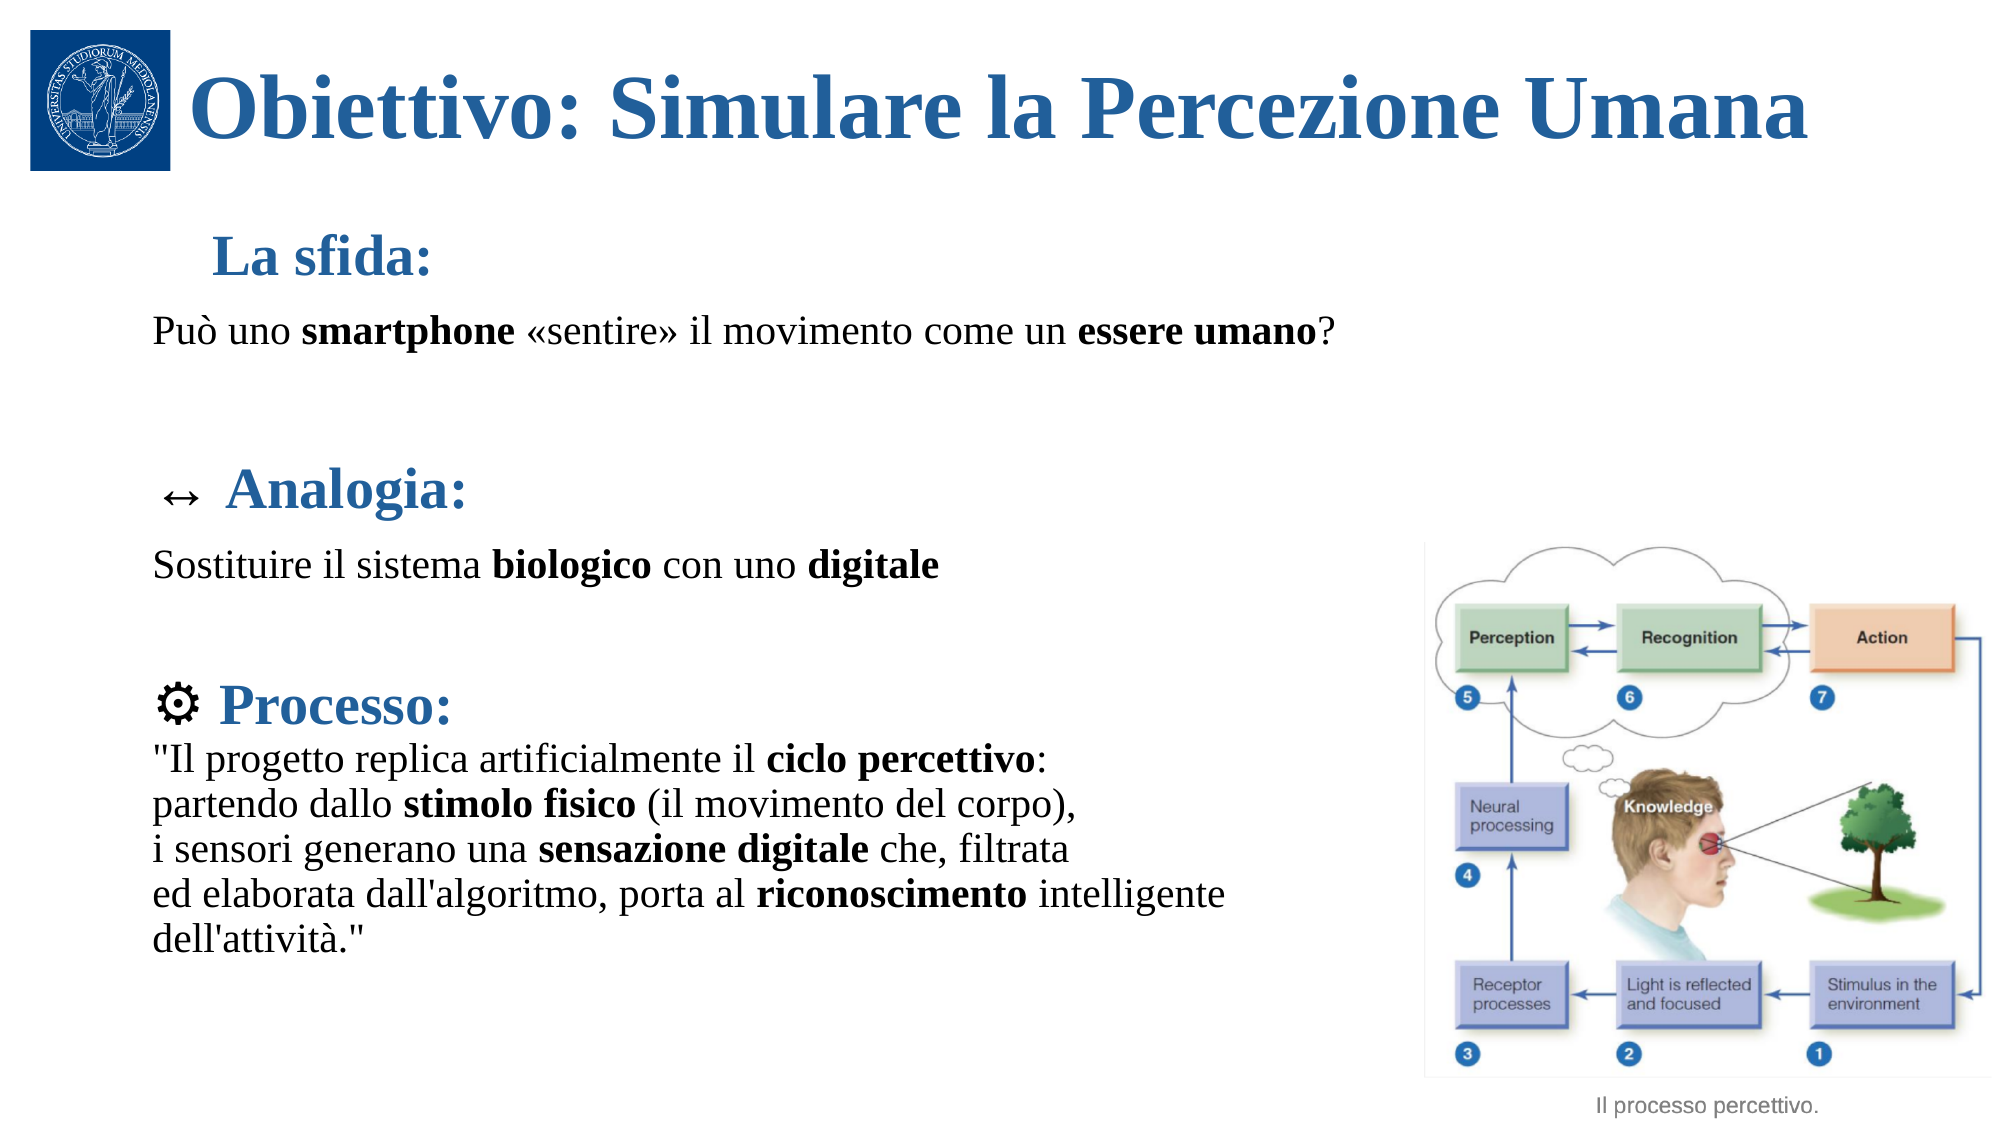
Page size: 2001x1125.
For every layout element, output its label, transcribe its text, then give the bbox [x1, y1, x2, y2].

picture [1421, 534, 2000, 1125]
list 🎯 La sfida: Può uno smartphone «sentire» il movimento come un essere umano? ↔️ Analogia: Sostituire il sistema biologico con uno digitale ⚙️ Processo: "Il progetto replica artificialmente il ciclo percettivo: partendo dallo stimolo fisico (il movimento del corpo), i sensori generano una sensazione digitale che, filtrata ed elaborata dall'algoritmo, porta al riconoscimento intelligente dell'attività." [137, 217, 1863, 1125]
title Obiettivo: Simulare la Percezione Umana [0, 0, 2000, 218]
